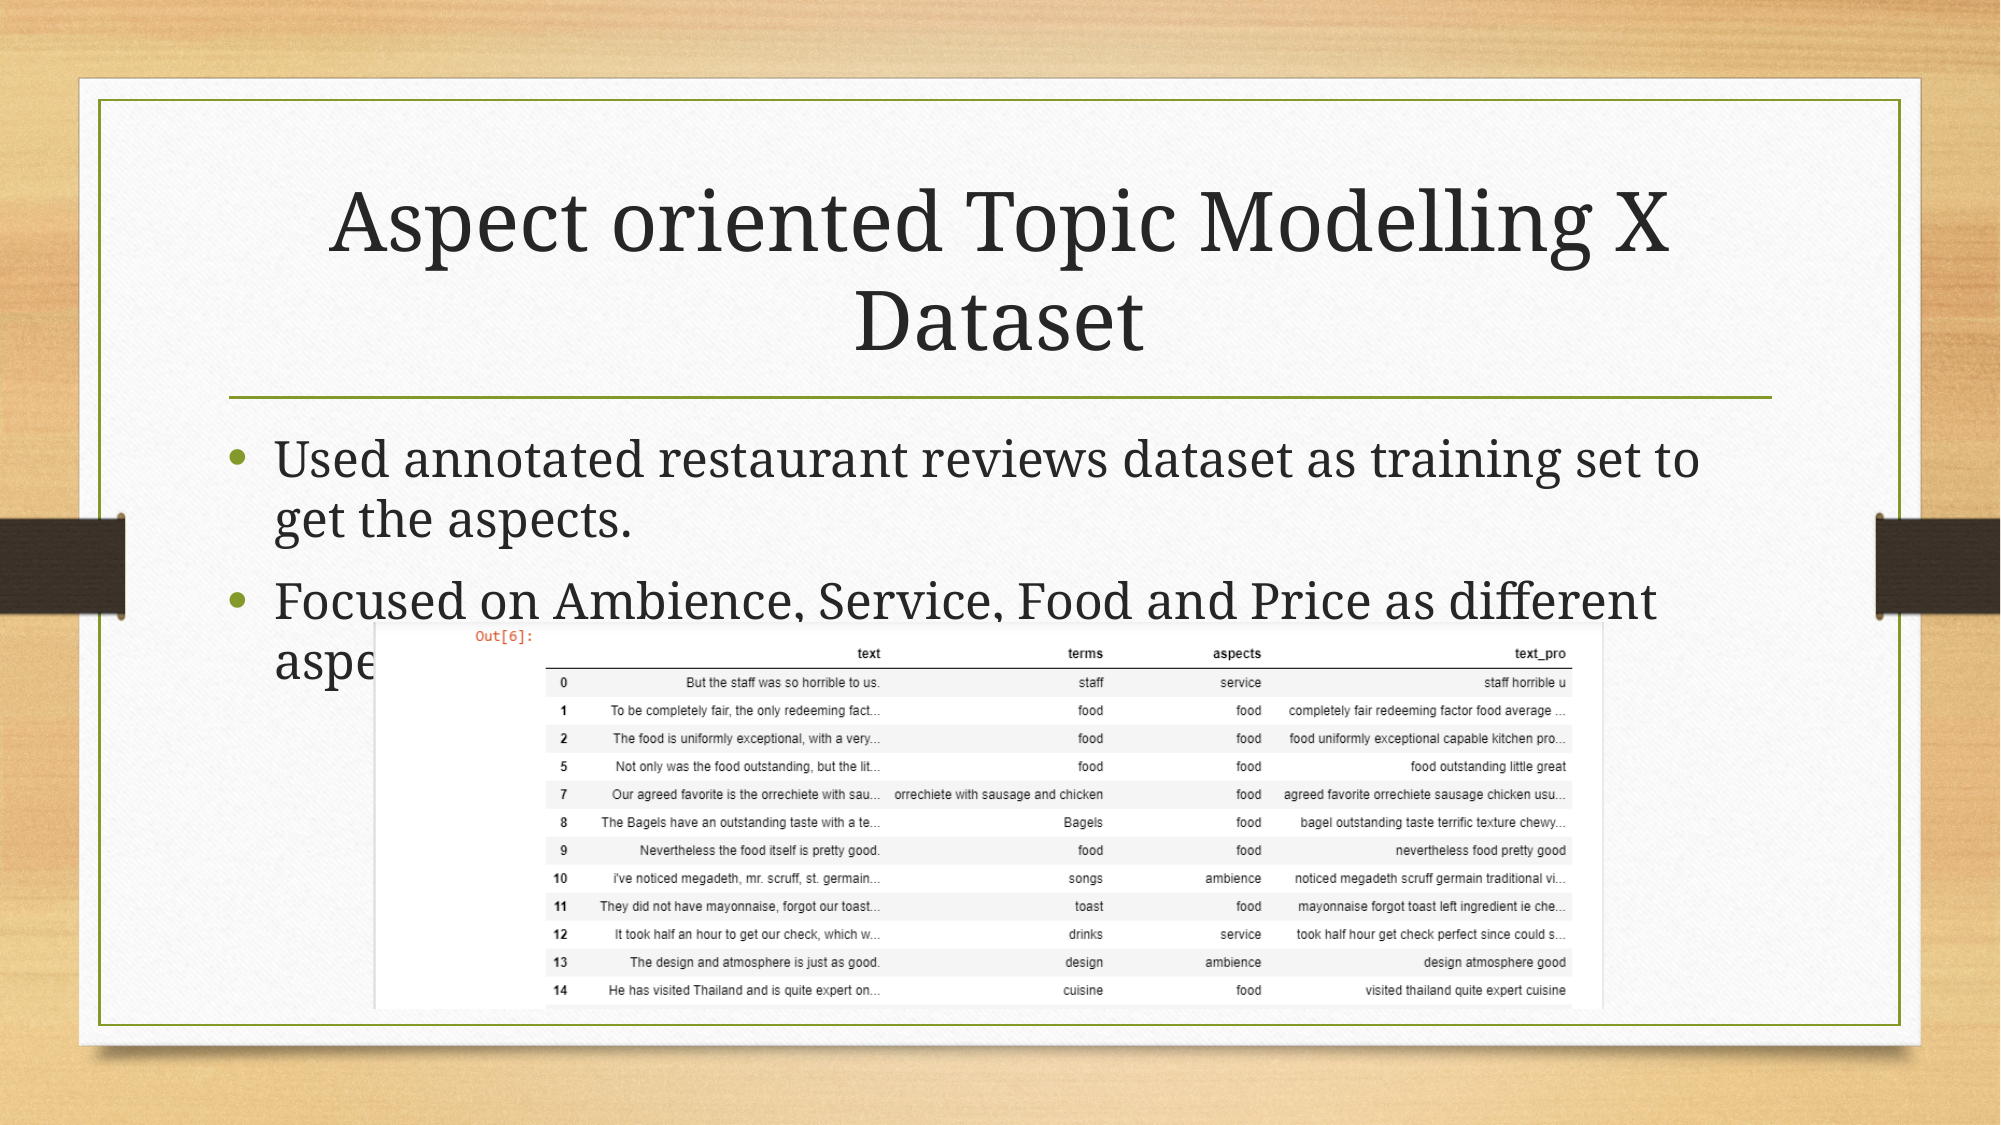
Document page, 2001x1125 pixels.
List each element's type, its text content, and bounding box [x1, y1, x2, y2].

list Used annotated restaurant reviews dataset as training set to get the aspects. Focused on Ambience, Service, Food and Price as different aspects in the restaurant reviews [212, 419, 1788, 964]
picture [0, 0, 2001, 1125]
title Aspect oriented Topic Modelling X Dataset [212, 161, 1788, 375]
